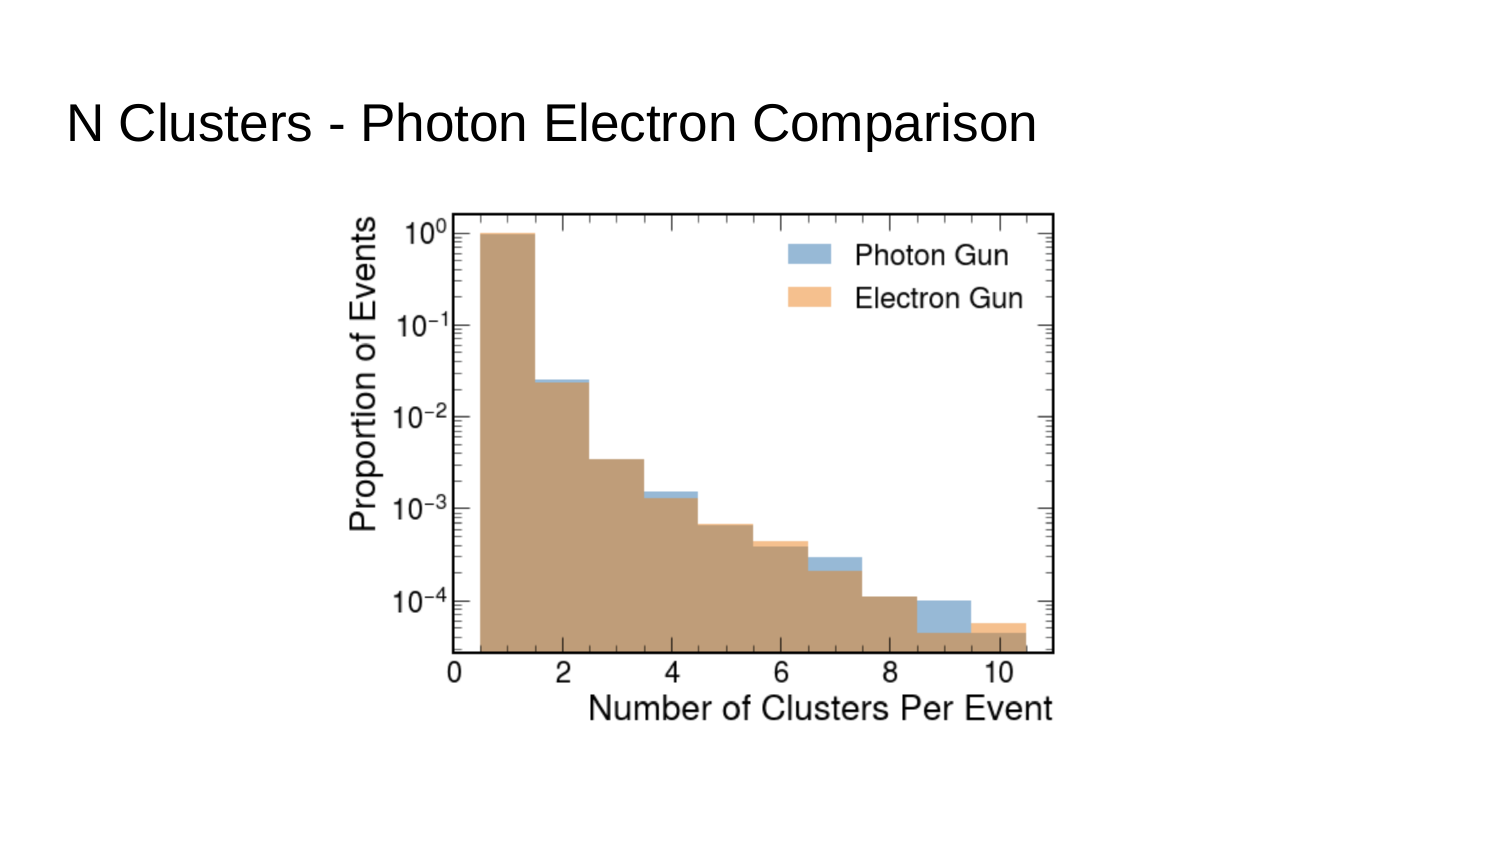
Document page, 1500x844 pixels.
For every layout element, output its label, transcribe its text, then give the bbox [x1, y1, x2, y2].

picture [327, 201, 1071, 739]
title N Clusters - Photon Electron Comparison [51, 72, 1449, 167]
